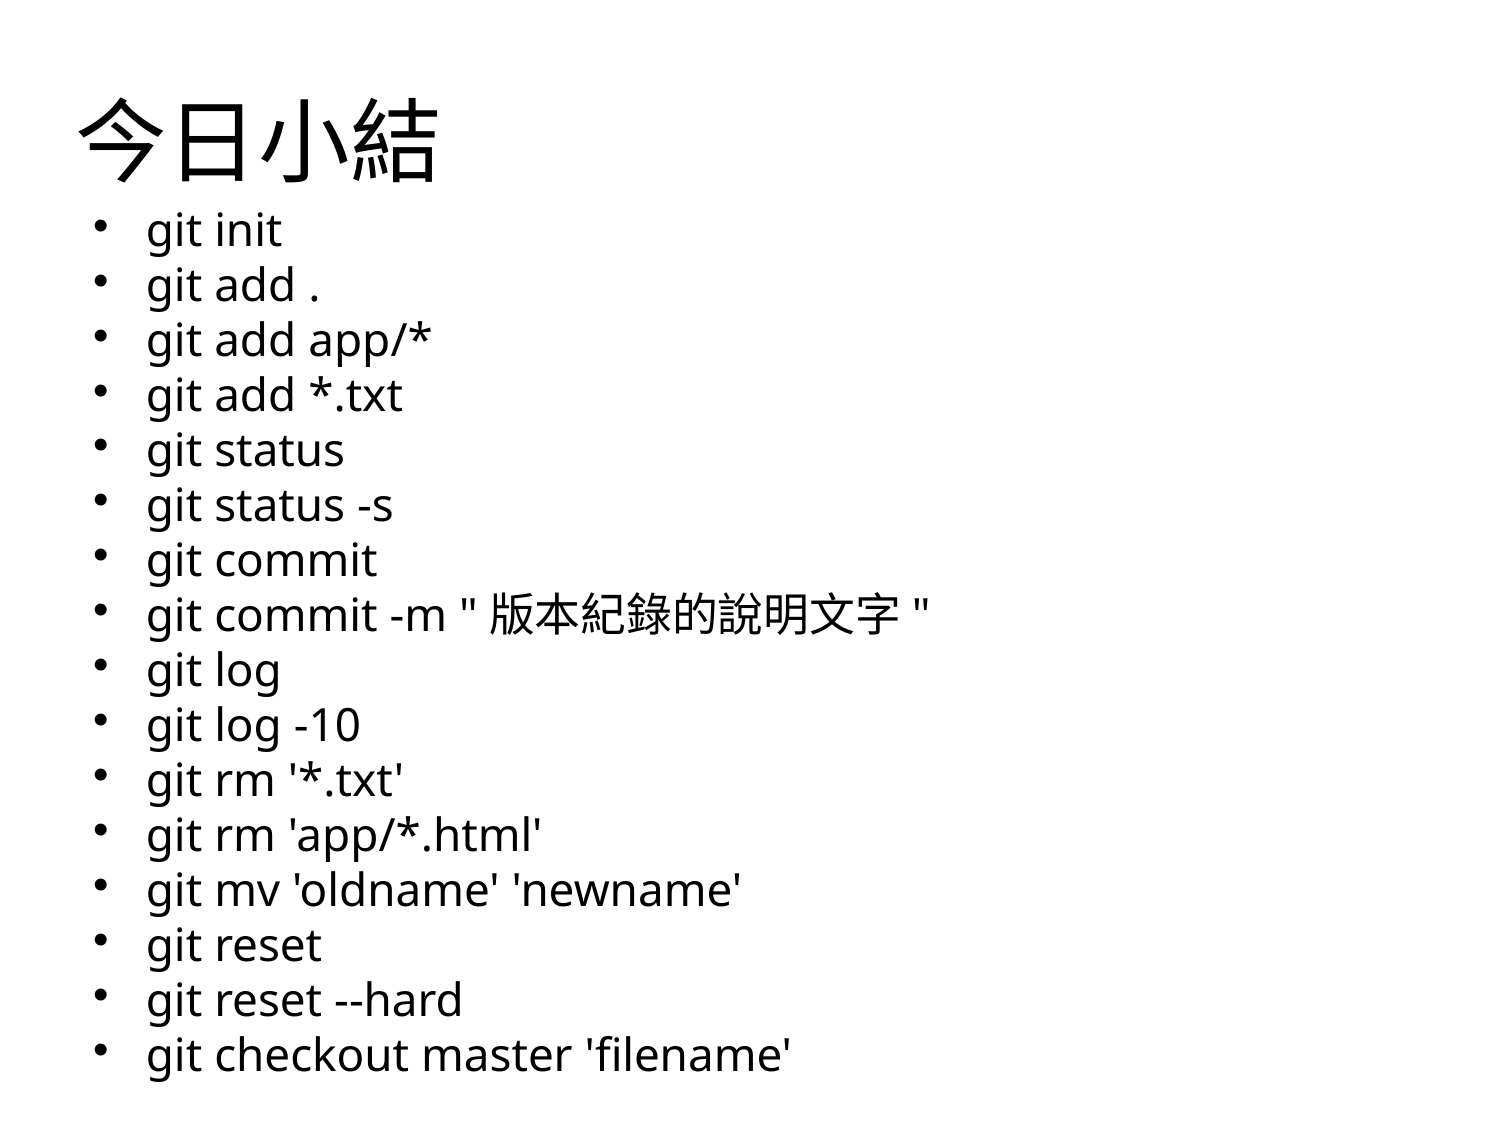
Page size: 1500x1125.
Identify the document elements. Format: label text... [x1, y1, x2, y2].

text_box 今日小結 [75, 44, 1425, 200]
text_box git init git add . git add app/* git add *.txt git status git status -s git commit git commit -m "版本紀錄的說明文字" git log git log -10 git rm '*.txt' git rm 'app/*.html' git mv 'oldname' 'newname' git reset git reset --hard git checkout master 'filename' [75, 200, 1425, 1098]
